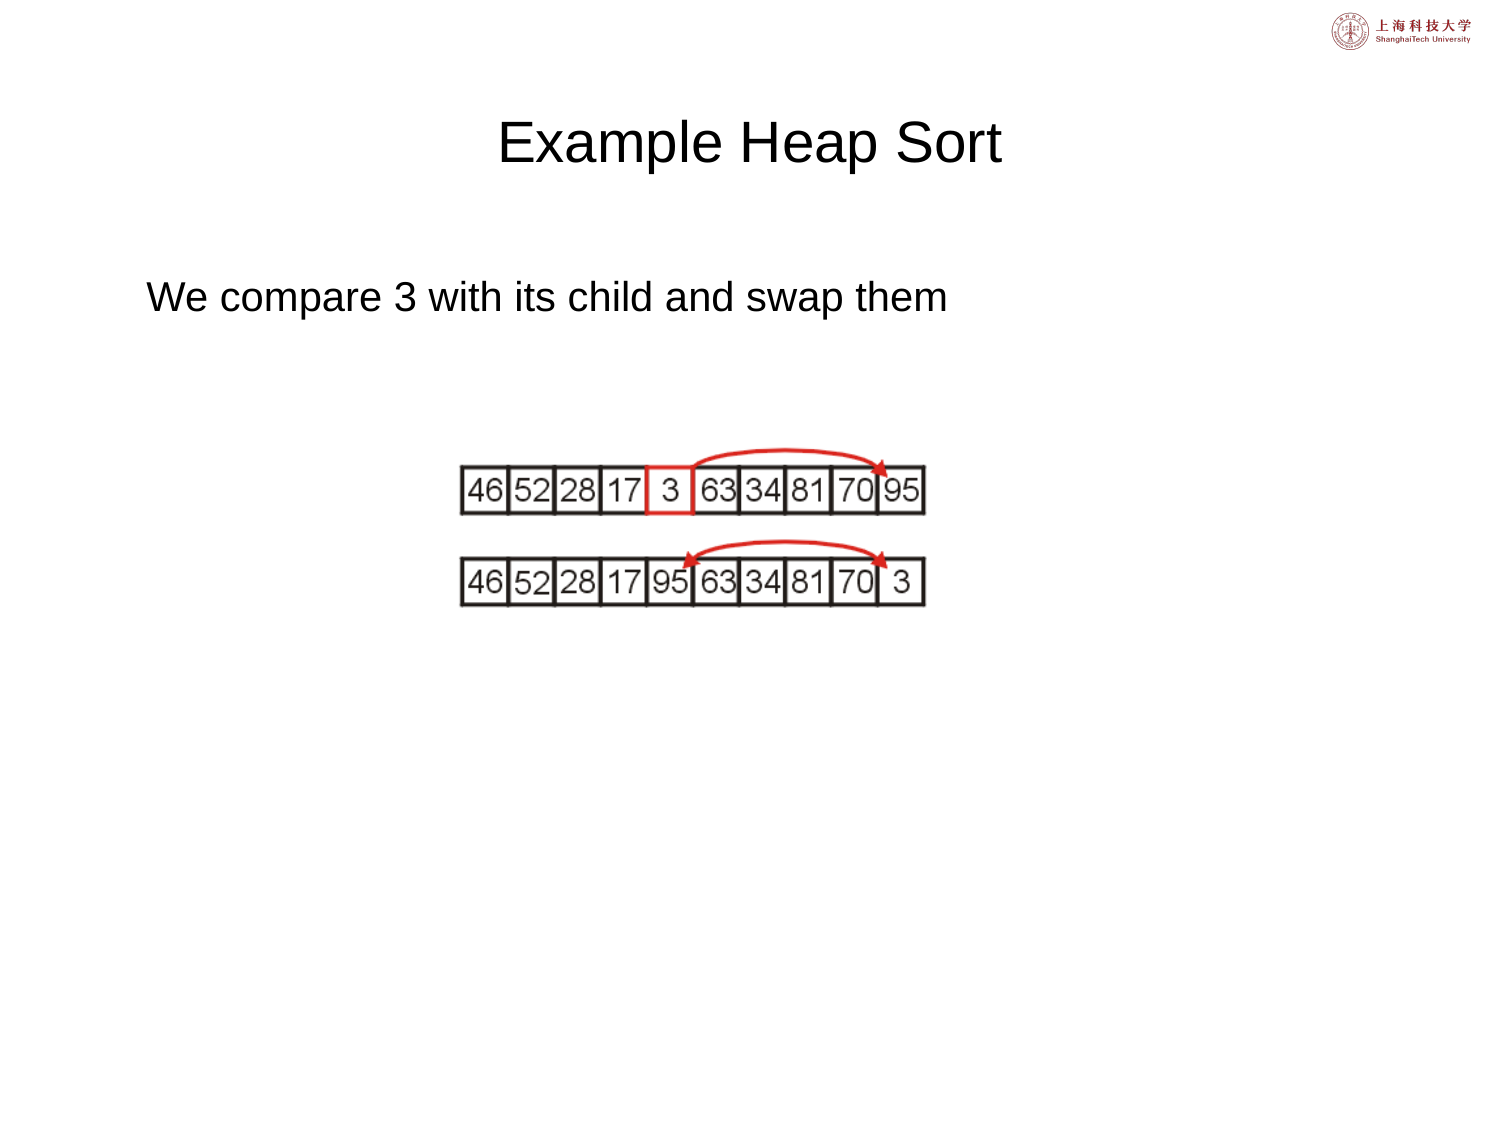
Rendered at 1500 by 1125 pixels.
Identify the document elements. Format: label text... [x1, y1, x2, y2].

list We compare 3 with its child and swap them [75, 262, 1425, 1005]
picture [1327, 0, 1478, 109]
picture [454, 443, 932, 613]
title Example Heap Sort [75, 45, 1425, 233]
